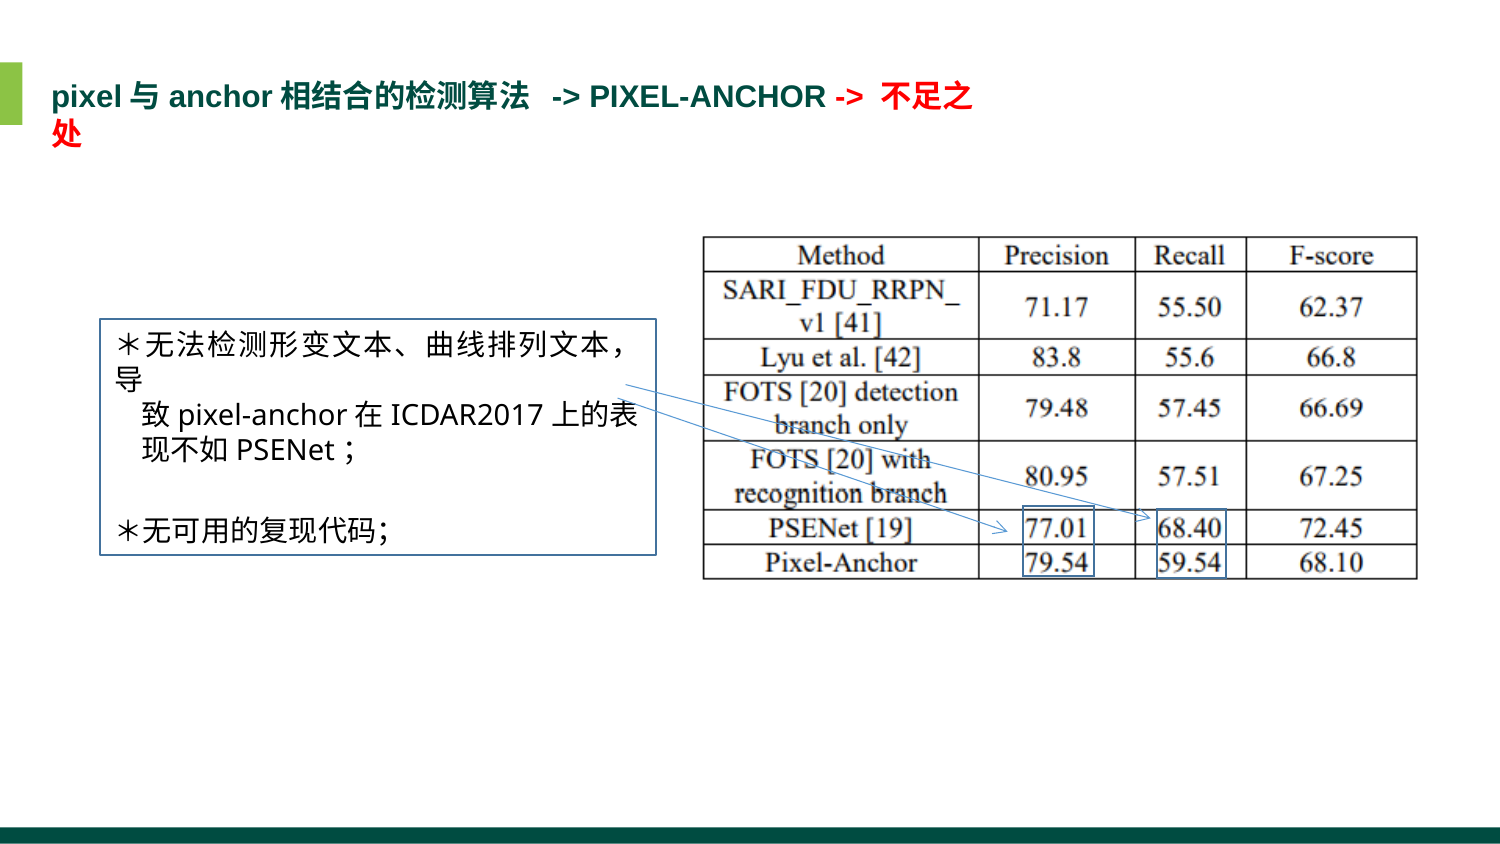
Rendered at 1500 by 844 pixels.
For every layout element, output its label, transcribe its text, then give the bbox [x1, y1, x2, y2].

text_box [625, 384, 1151, 519]
picture [700, 235, 1421, 583]
text_box [0, 61, 23, 126]
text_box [617, 398, 1008, 532]
text_box ＊无法检测形变文本、曲线排列文本，导 致pixel-anchor在ICDAR2017上的表 现不如PSENet； ＊无可用的复现代码； [99, 319, 656, 555]
text_box [0, 826, 1500, 844]
text_box pixel与anchor相结合的检测算法 -> PIXEL-ANCHOR -> 不足之处 [36, 69, 1012, 159]
